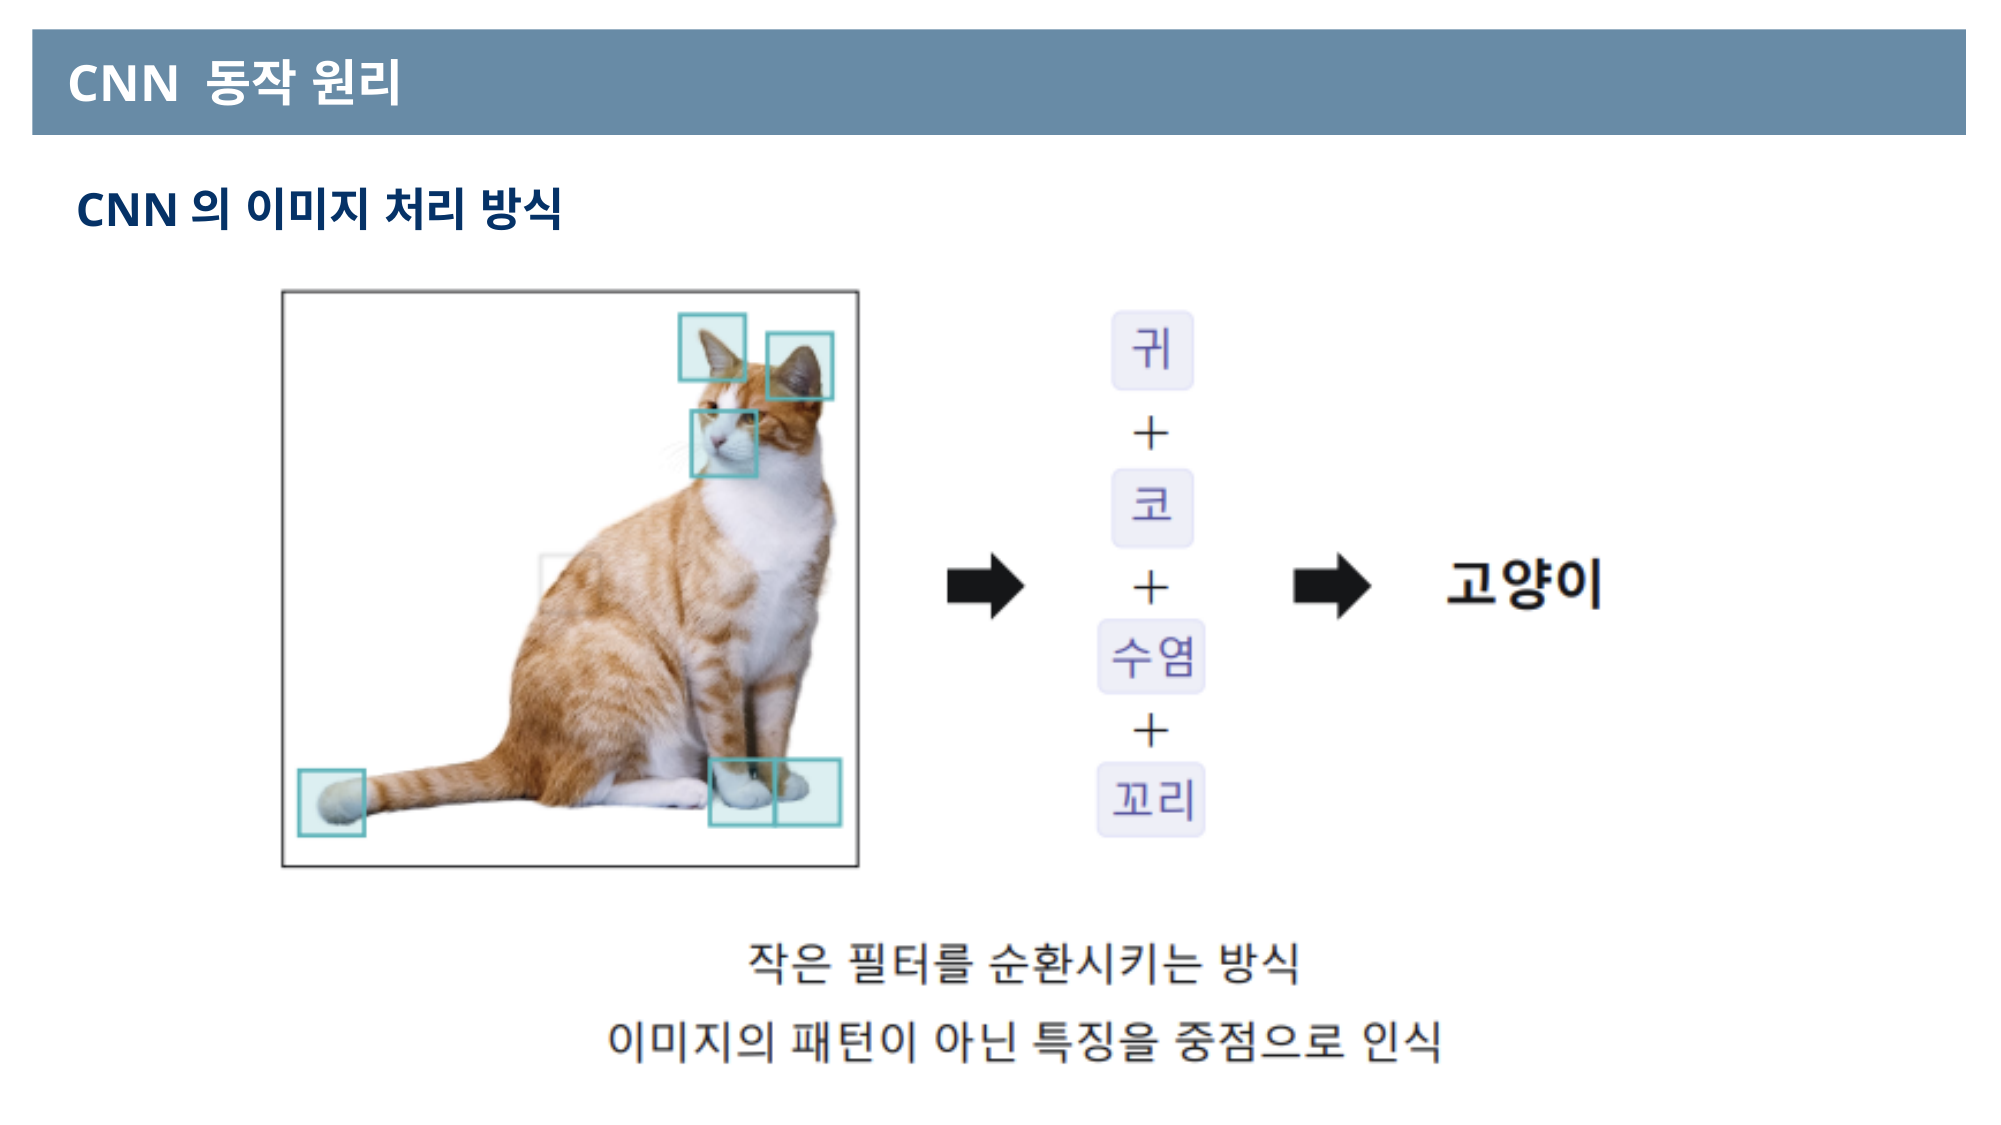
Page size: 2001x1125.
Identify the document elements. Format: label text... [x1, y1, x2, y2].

text_box CNN 동작 원리 [67, 51, 405, 112]
text_box CNN의 이미지 처리 방식 [75, 170, 565, 237]
text_box [32, 29, 1966, 135]
picture [238, 255, 1651, 1102]
